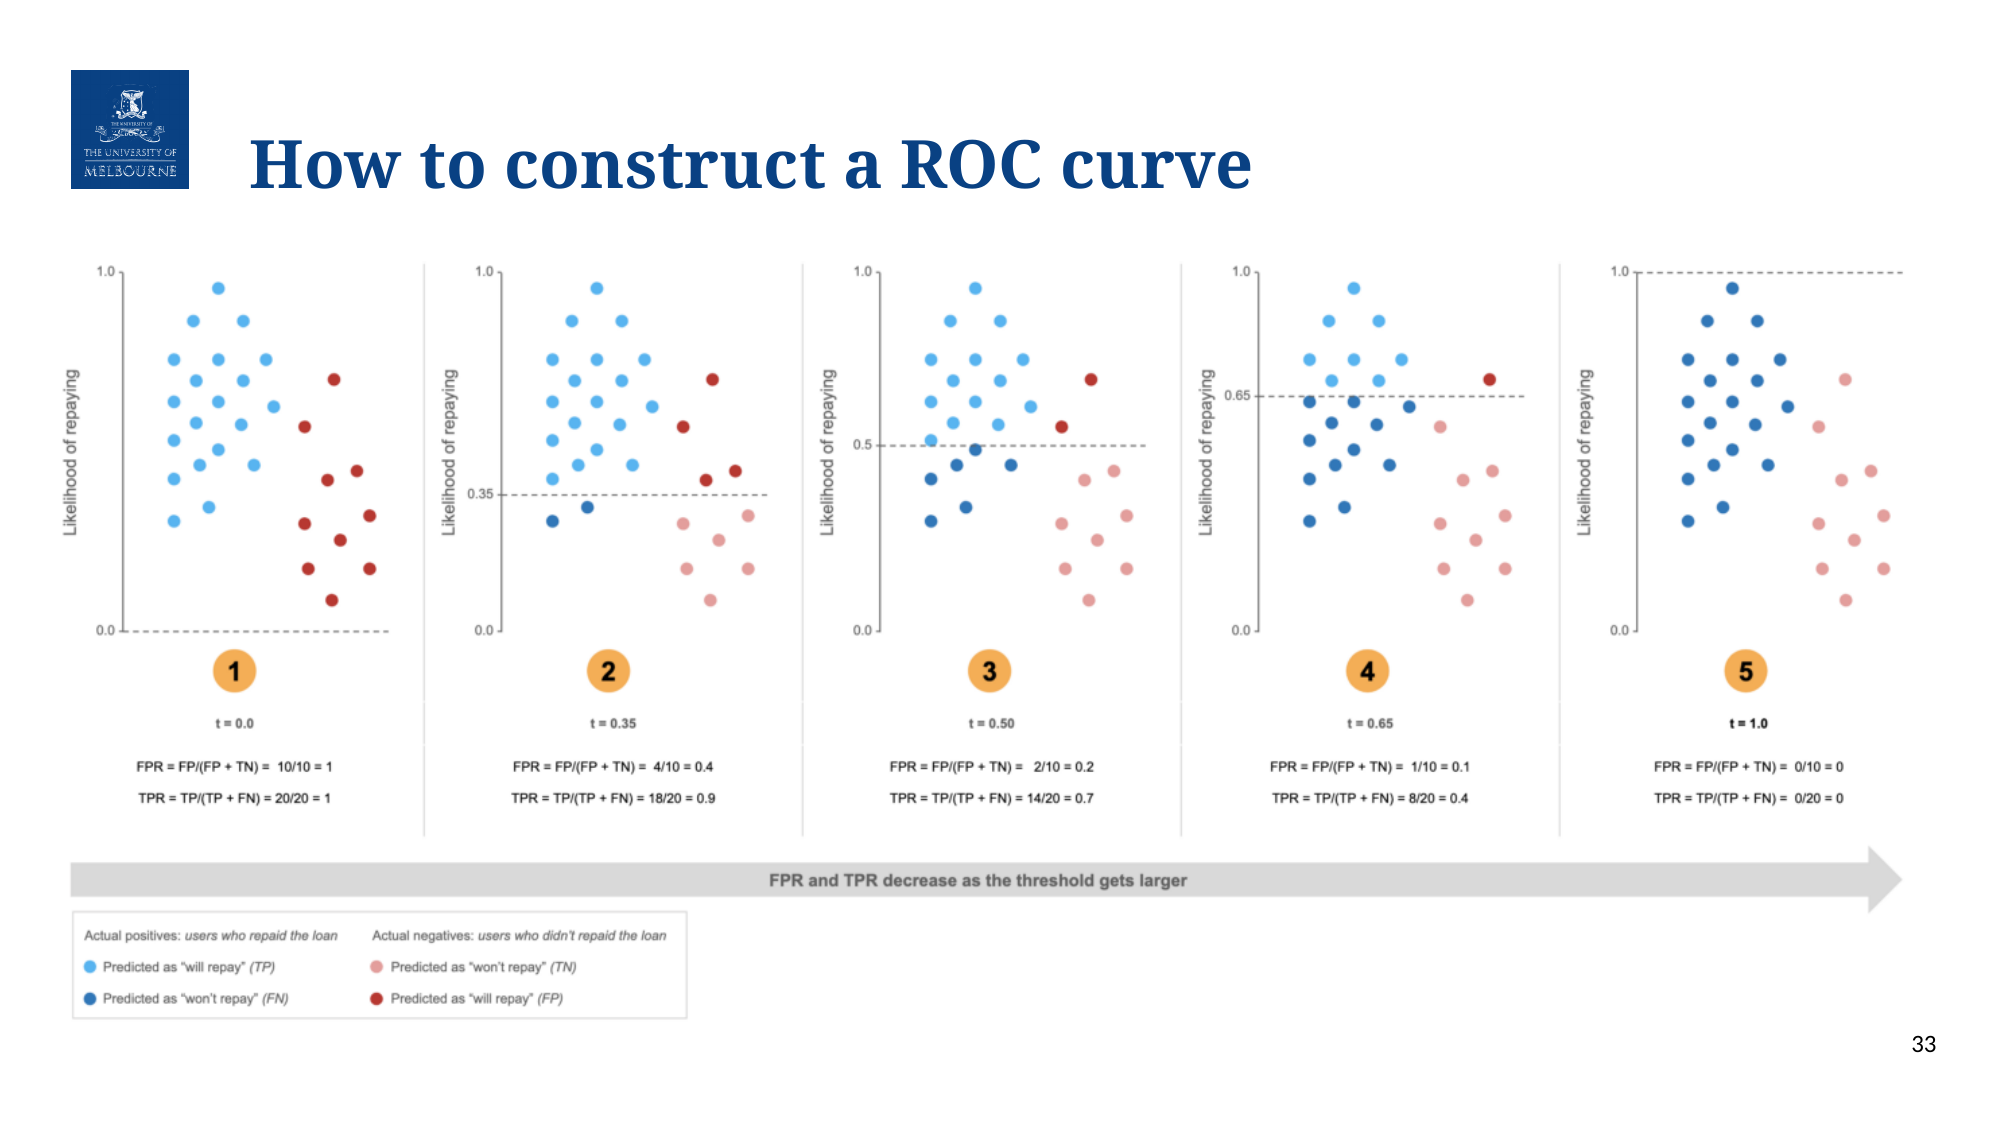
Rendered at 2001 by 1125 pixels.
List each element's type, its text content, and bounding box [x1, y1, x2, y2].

title How to construct a ROC curve [234, 64, 1924, 211]
picture [71, 70, 189, 189]
picture [34, 237, 1910, 1105]
slide_number 33 [1910, 1012, 1937, 1073]
